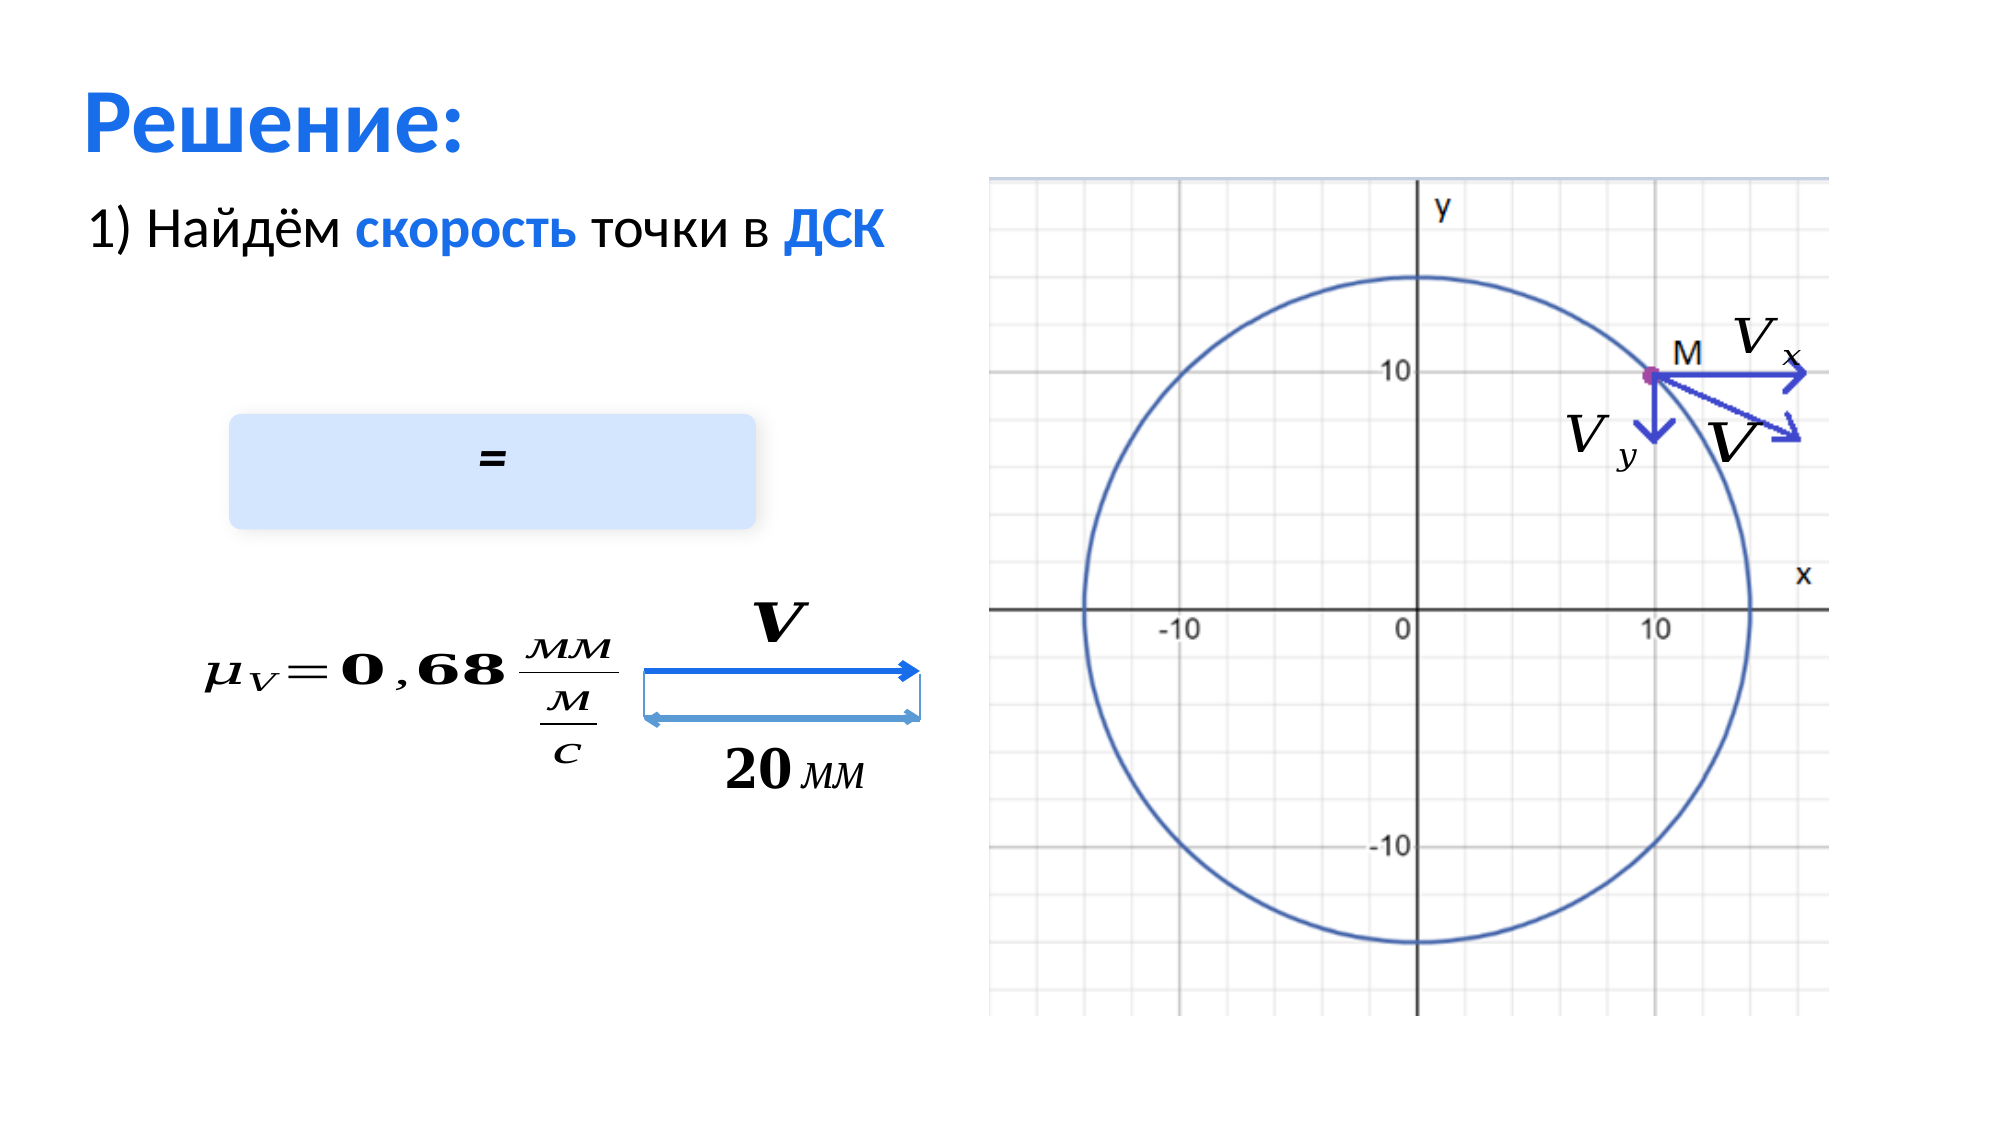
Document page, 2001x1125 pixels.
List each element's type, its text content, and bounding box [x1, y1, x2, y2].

picture [989, 177, 1829, 1016]
text_box 1) Найдём скорость точки в ДСК [71, 182, 914, 267]
text_box Решение: [68, 53, 482, 179]
text_box [229, 413, 756, 530]
